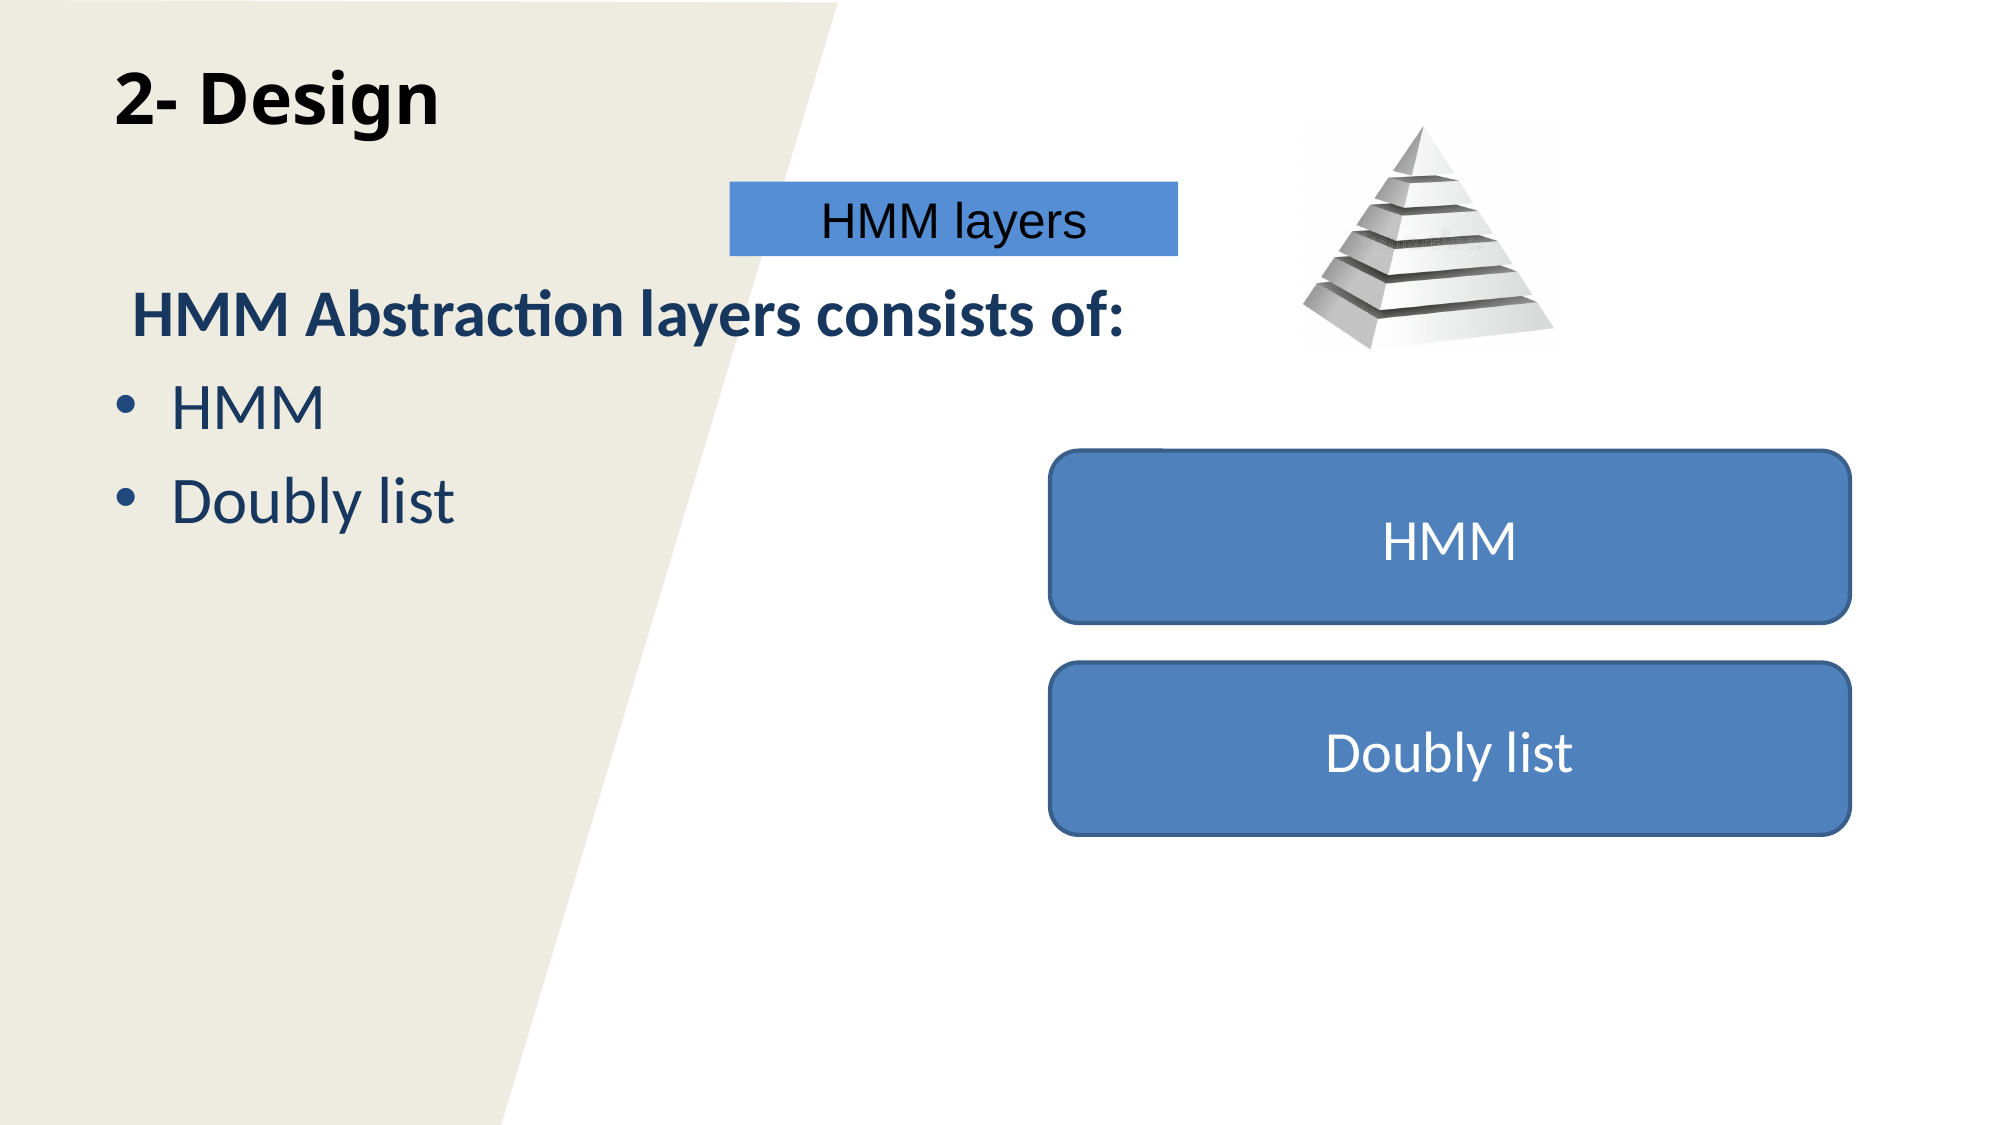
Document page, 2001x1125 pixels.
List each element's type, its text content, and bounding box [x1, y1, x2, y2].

text_box HMM layers [729, 233, 1179, 257]
text_box [0, 0, 838, 1125]
title 2- Design [99, 45, 1900, 233]
list HMM Abstraction layers consists of: HMM Doubly list [99, 262, 1900, 1005]
picture [1300, 118, 1560, 351]
